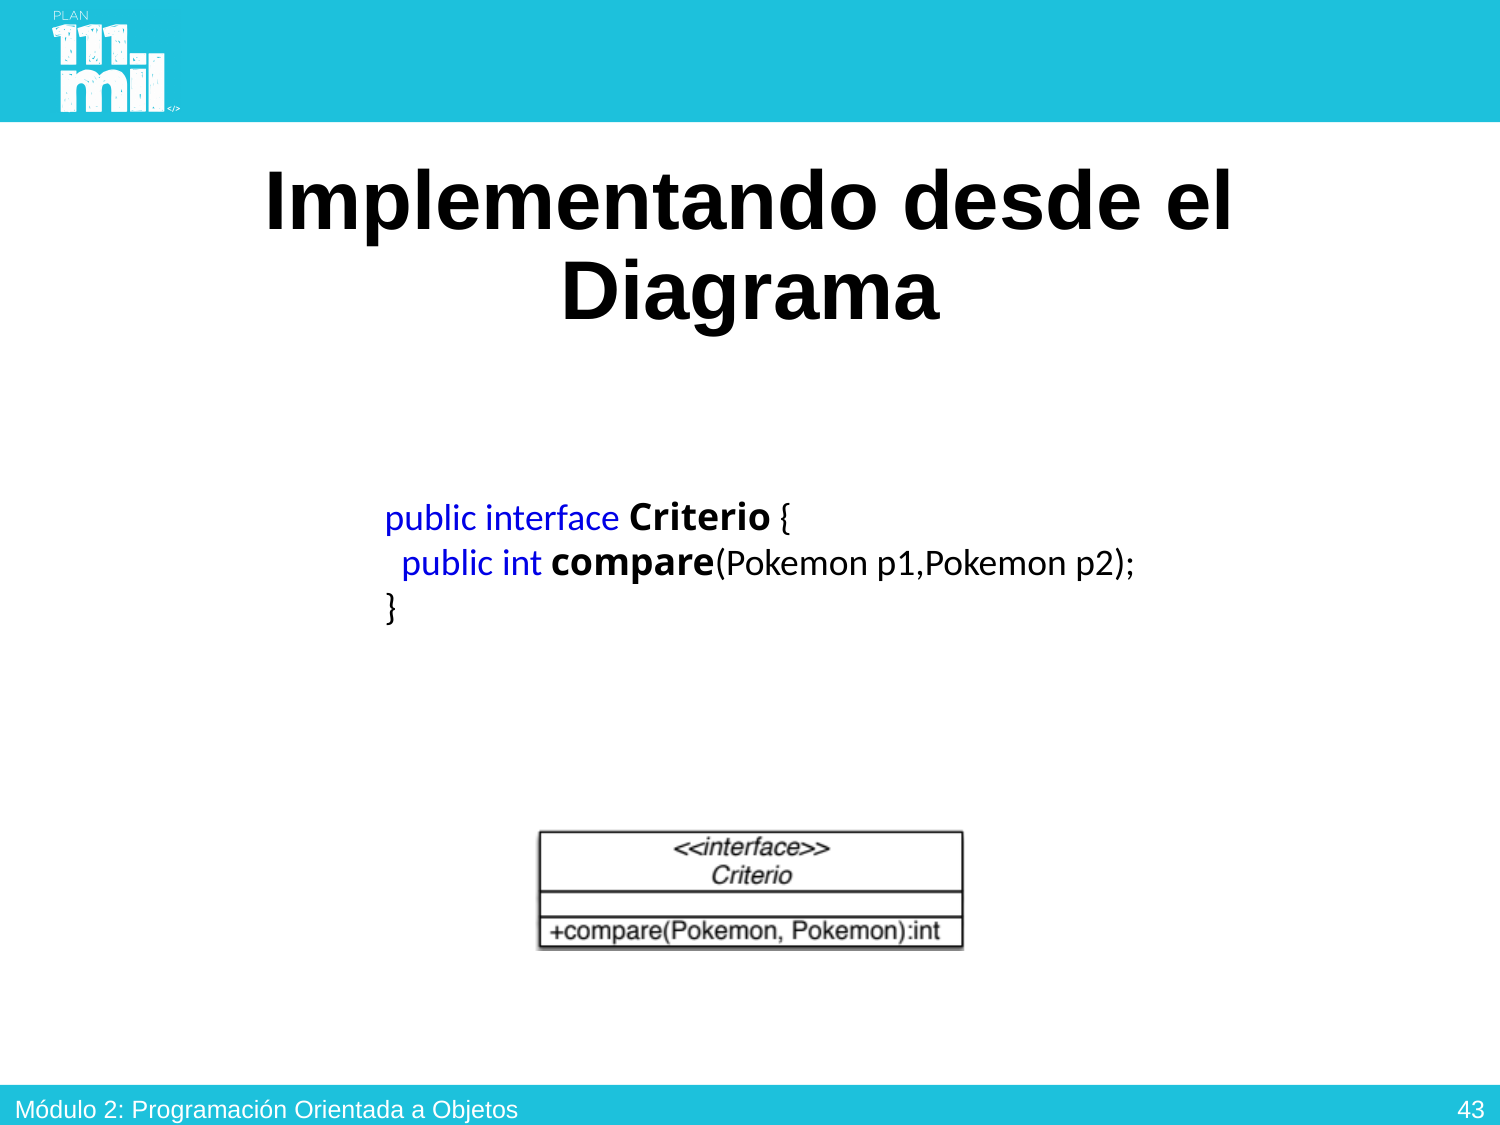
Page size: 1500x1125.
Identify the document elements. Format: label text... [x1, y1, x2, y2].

slide_number 42 [1162, 1078, 1500, 1125]
text_box public interface Criterio { public int compare(Pokemon p1,Pokemon p2); } [369, 485, 1220, 636]
picture [535, 827, 965, 951]
footer Módulo 2: Programación Orientada a Objetos [0, 1078, 606, 1125]
title Implementando desde el Diagrama [103, 147, 1397, 348]
